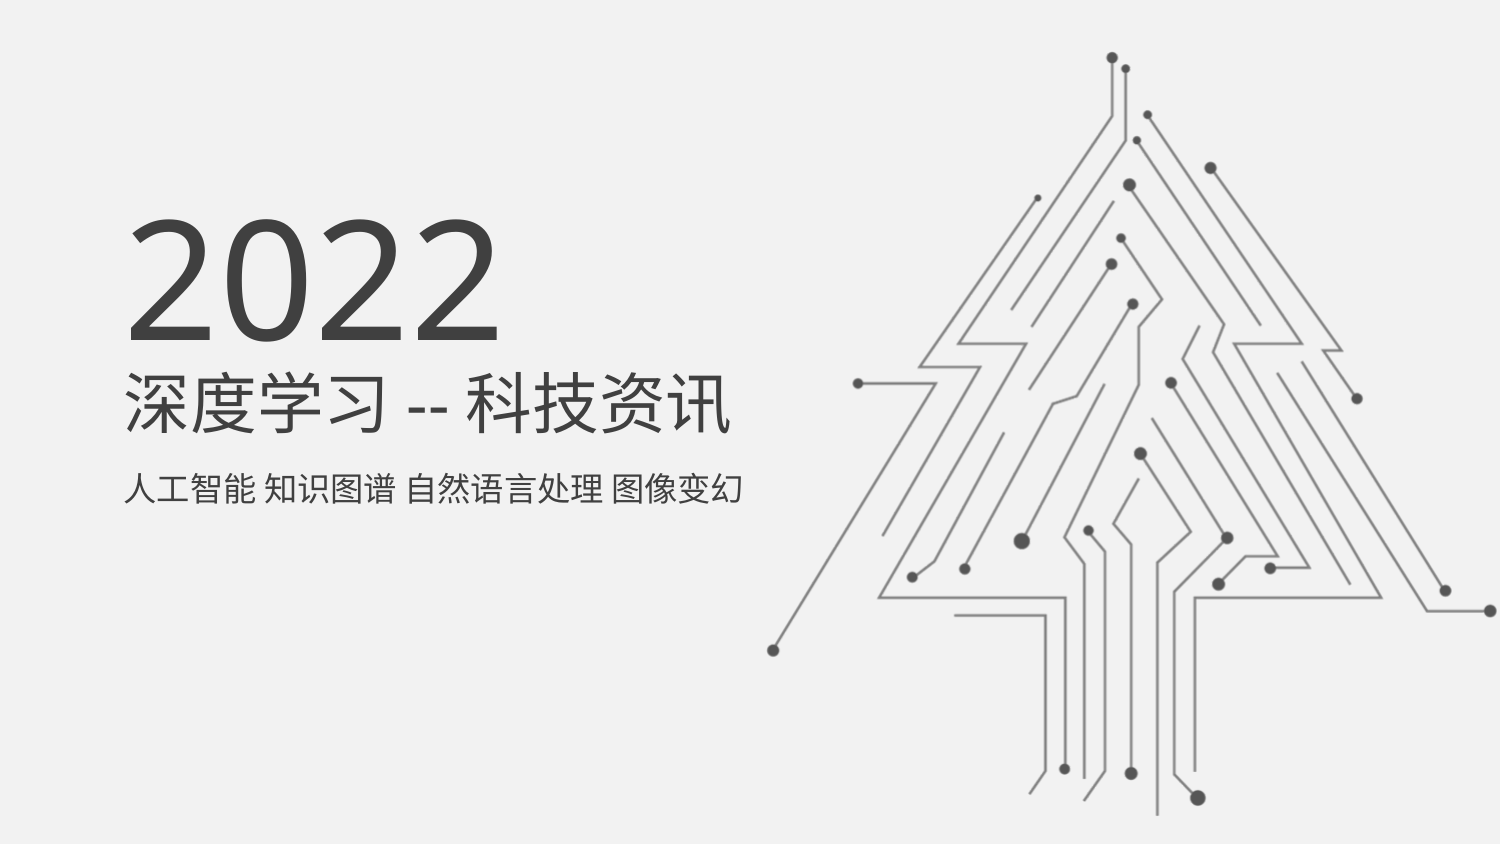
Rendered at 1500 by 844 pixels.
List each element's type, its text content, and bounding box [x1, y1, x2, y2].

picture [514, 0, 1500, 844]
text_box 深度学习--科技资讯 人工智能 知识图谱 自然语言处理 图像变幻 [123, 374, 509, 509]
text_box 2022 [123, 173, 509, 374]
